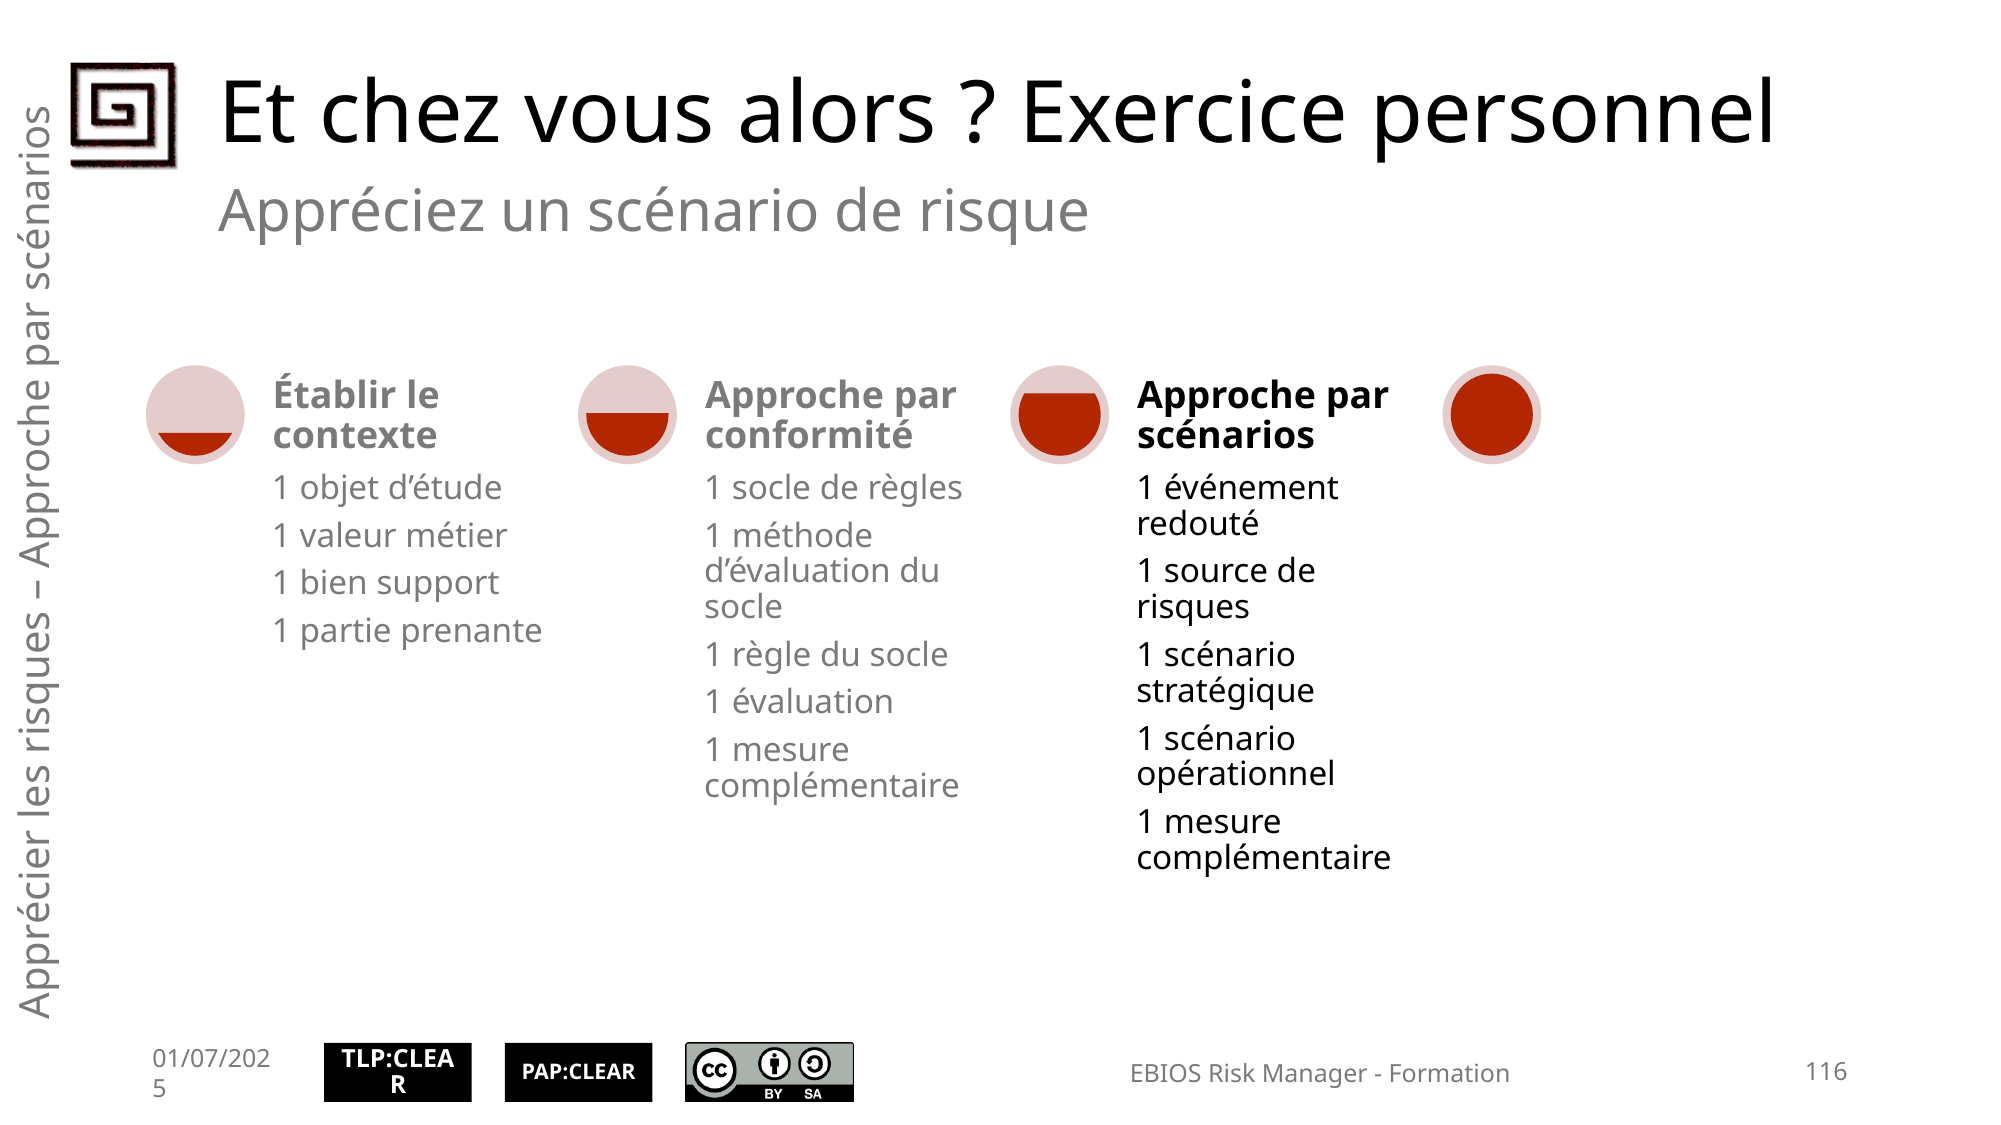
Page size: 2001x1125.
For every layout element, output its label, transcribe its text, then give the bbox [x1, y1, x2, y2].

slide_number 116 [1771, 1042, 1863, 1103]
title Et chez vous alors ? Exercice personnel [203, 59, 1863, 170]
picture [67, 59, 178, 170]
picture [685, 1042, 854, 1102]
list Appréciez un scénario de risque [203, 174, 1863, 255]
footer EBIOS Risk Manager - Formation [895, 1042, 1746, 1103]
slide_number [137, 1042, 291, 1103]
text_box Apprécier les risques – Approche par scénarios [0, 0, 65, 1125]
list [136, 364, 1863, 881]
